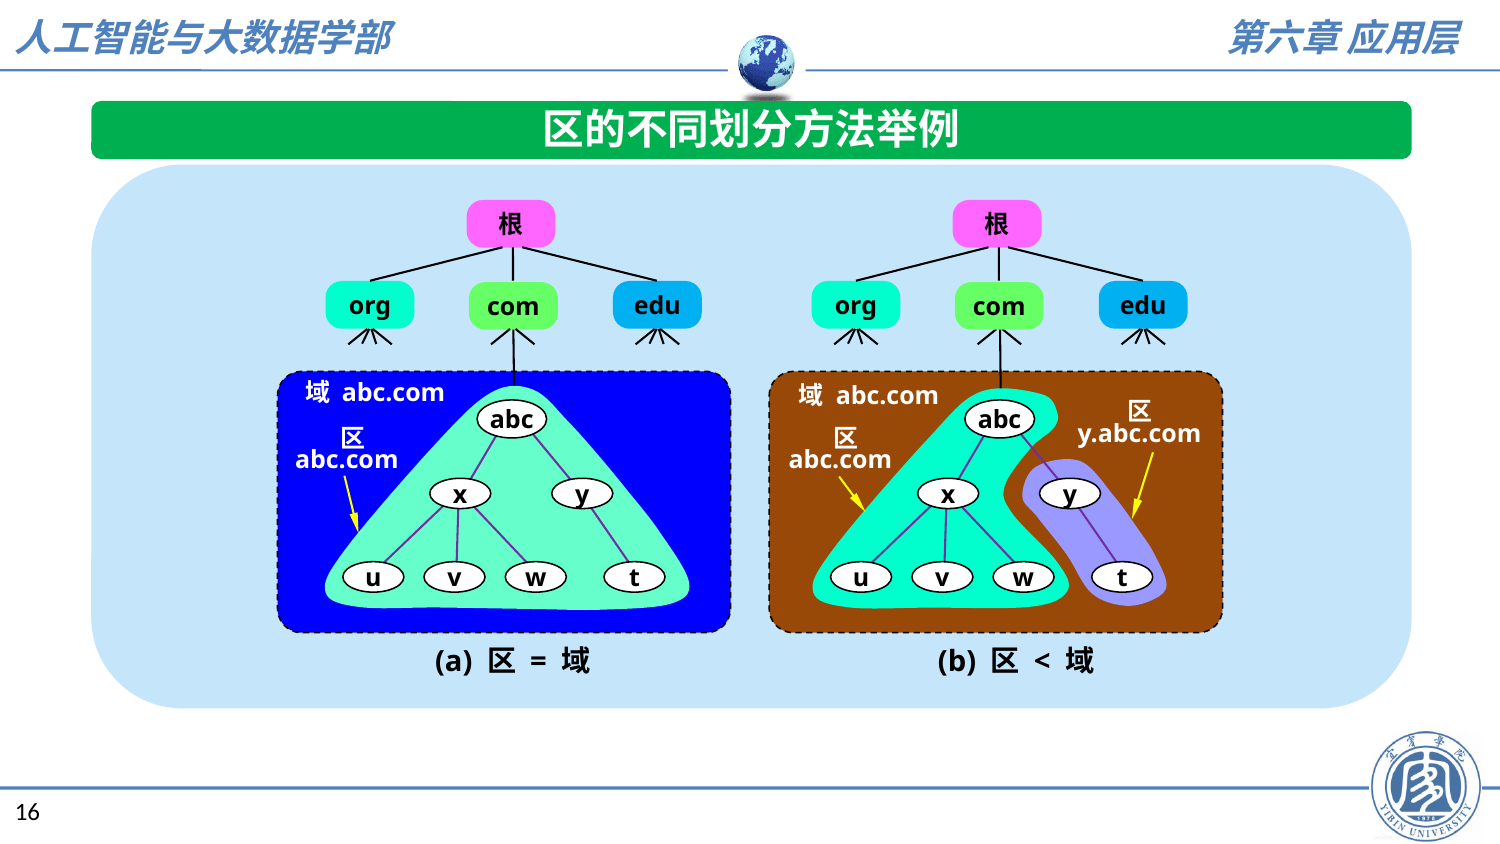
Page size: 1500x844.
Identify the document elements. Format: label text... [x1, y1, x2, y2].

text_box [348, 328, 393, 345]
text_box [89, 162, 1414, 711]
text_box com [468, 282, 558, 330]
text_box [91, 100, 527, 160]
text_box 根 [466, 199, 556, 248]
text_box u [342, 561, 404, 593]
text_box edu [612, 280, 702, 329]
text_box x [429, 478, 491, 509]
slide_number 16 [0, 787, 350, 833]
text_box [635, 328, 680, 345]
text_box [490, 328, 535, 345]
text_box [768, 199, 1225, 686]
text_box 区的不同划分方法举例 [527, 95, 976, 161]
text_box w [505, 561, 567, 593]
text_box (a) 区 = 域 [420, 634, 606, 685]
text_box t [603, 561, 666, 593]
text_box v [423, 561, 486, 593]
text_box 区 abc.com [280, 423, 414, 481]
text_box y [551, 478, 613, 509]
text_box [277, 371, 731, 633]
picture [736, 33, 796, 95]
text_box [324, 385, 690, 611]
text_box 域 abc.com [290, 368, 461, 414]
text_box [344, 475, 359, 534]
text_box org [325, 280, 415, 329]
text_box [976, 101, 1412, 160]
text_box abc [477, 399, 547, 438]
